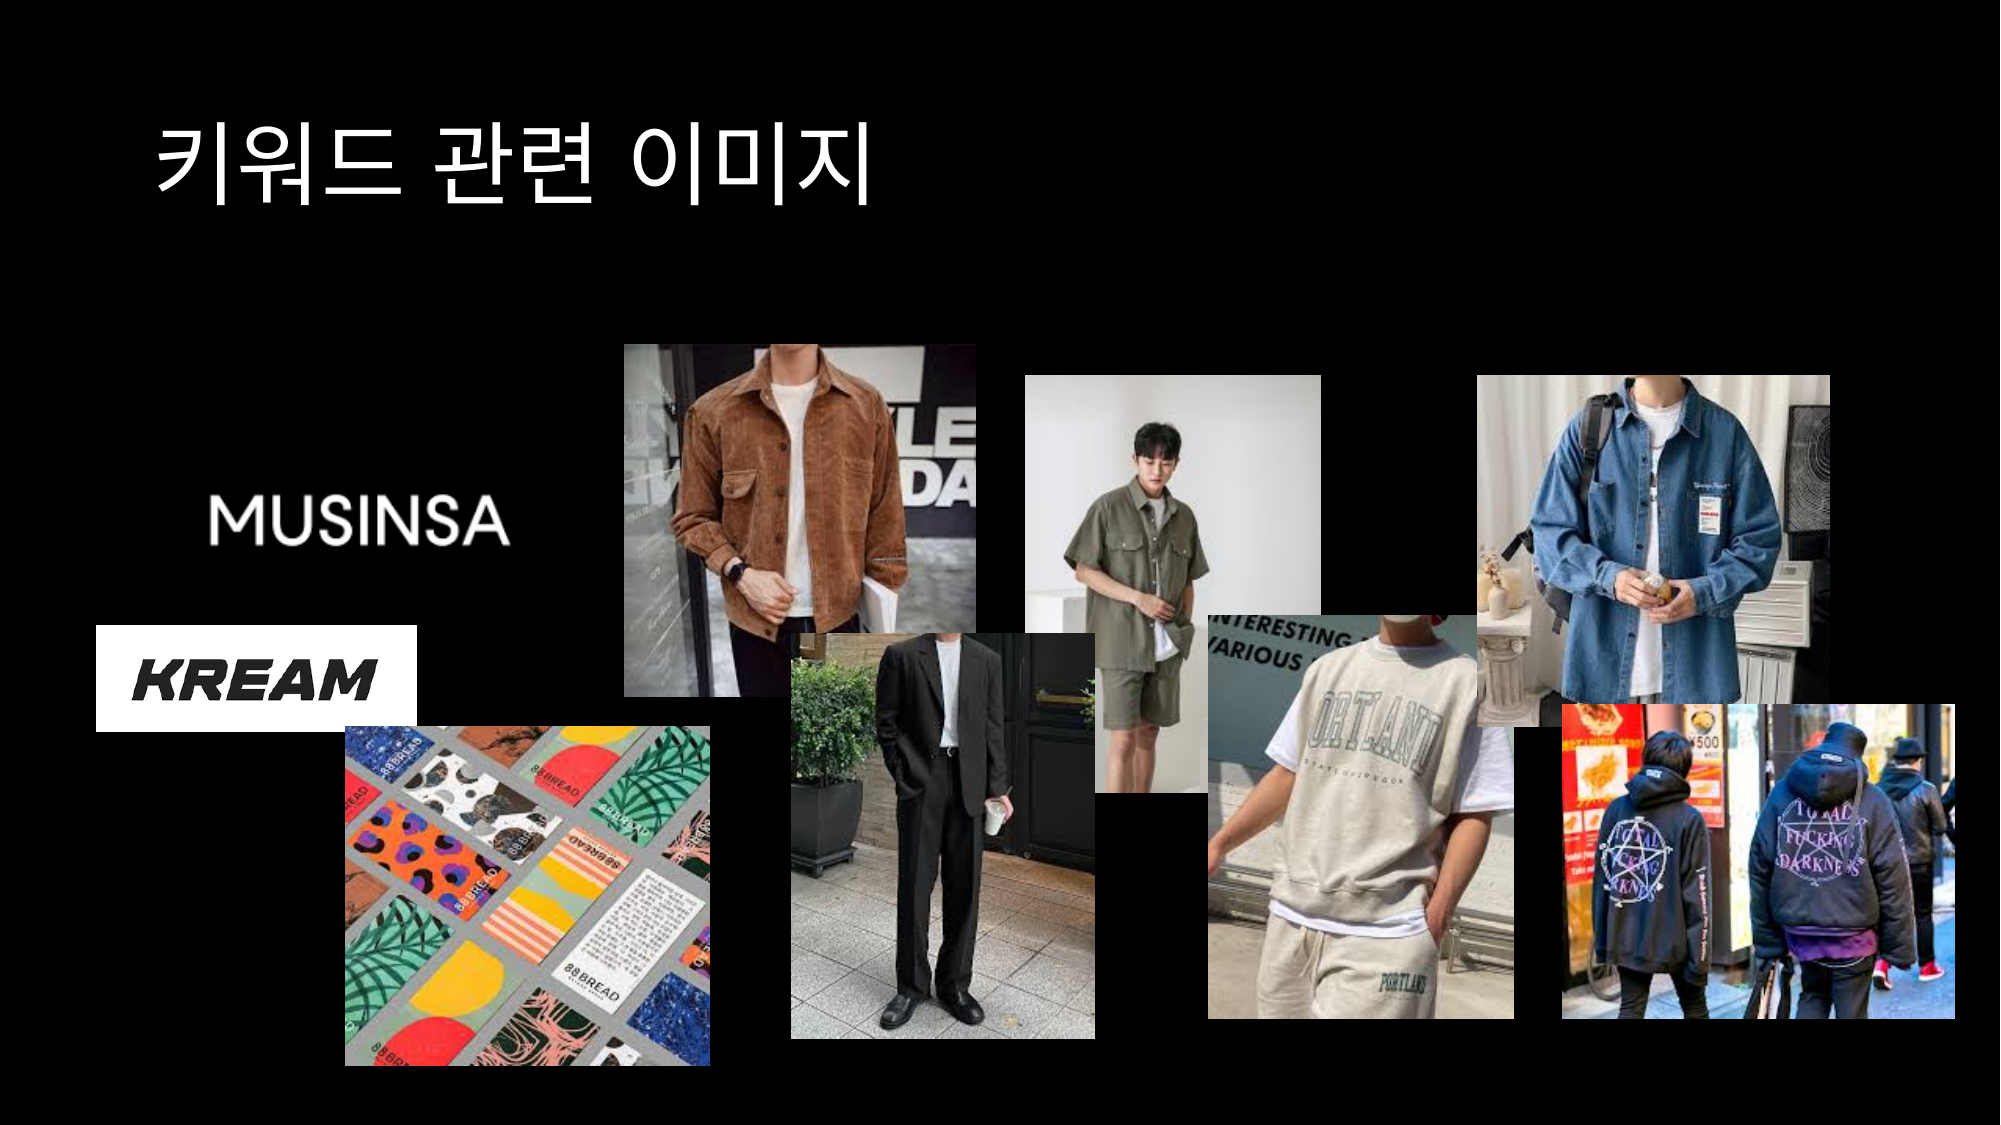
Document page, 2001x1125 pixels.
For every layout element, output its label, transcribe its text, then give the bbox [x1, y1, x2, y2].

picture [624, 344, 1955, 1039]
title 키워드 관련 이미지 [137, 59, 1863, 278]
picture [96, 344, 710, 1066]
